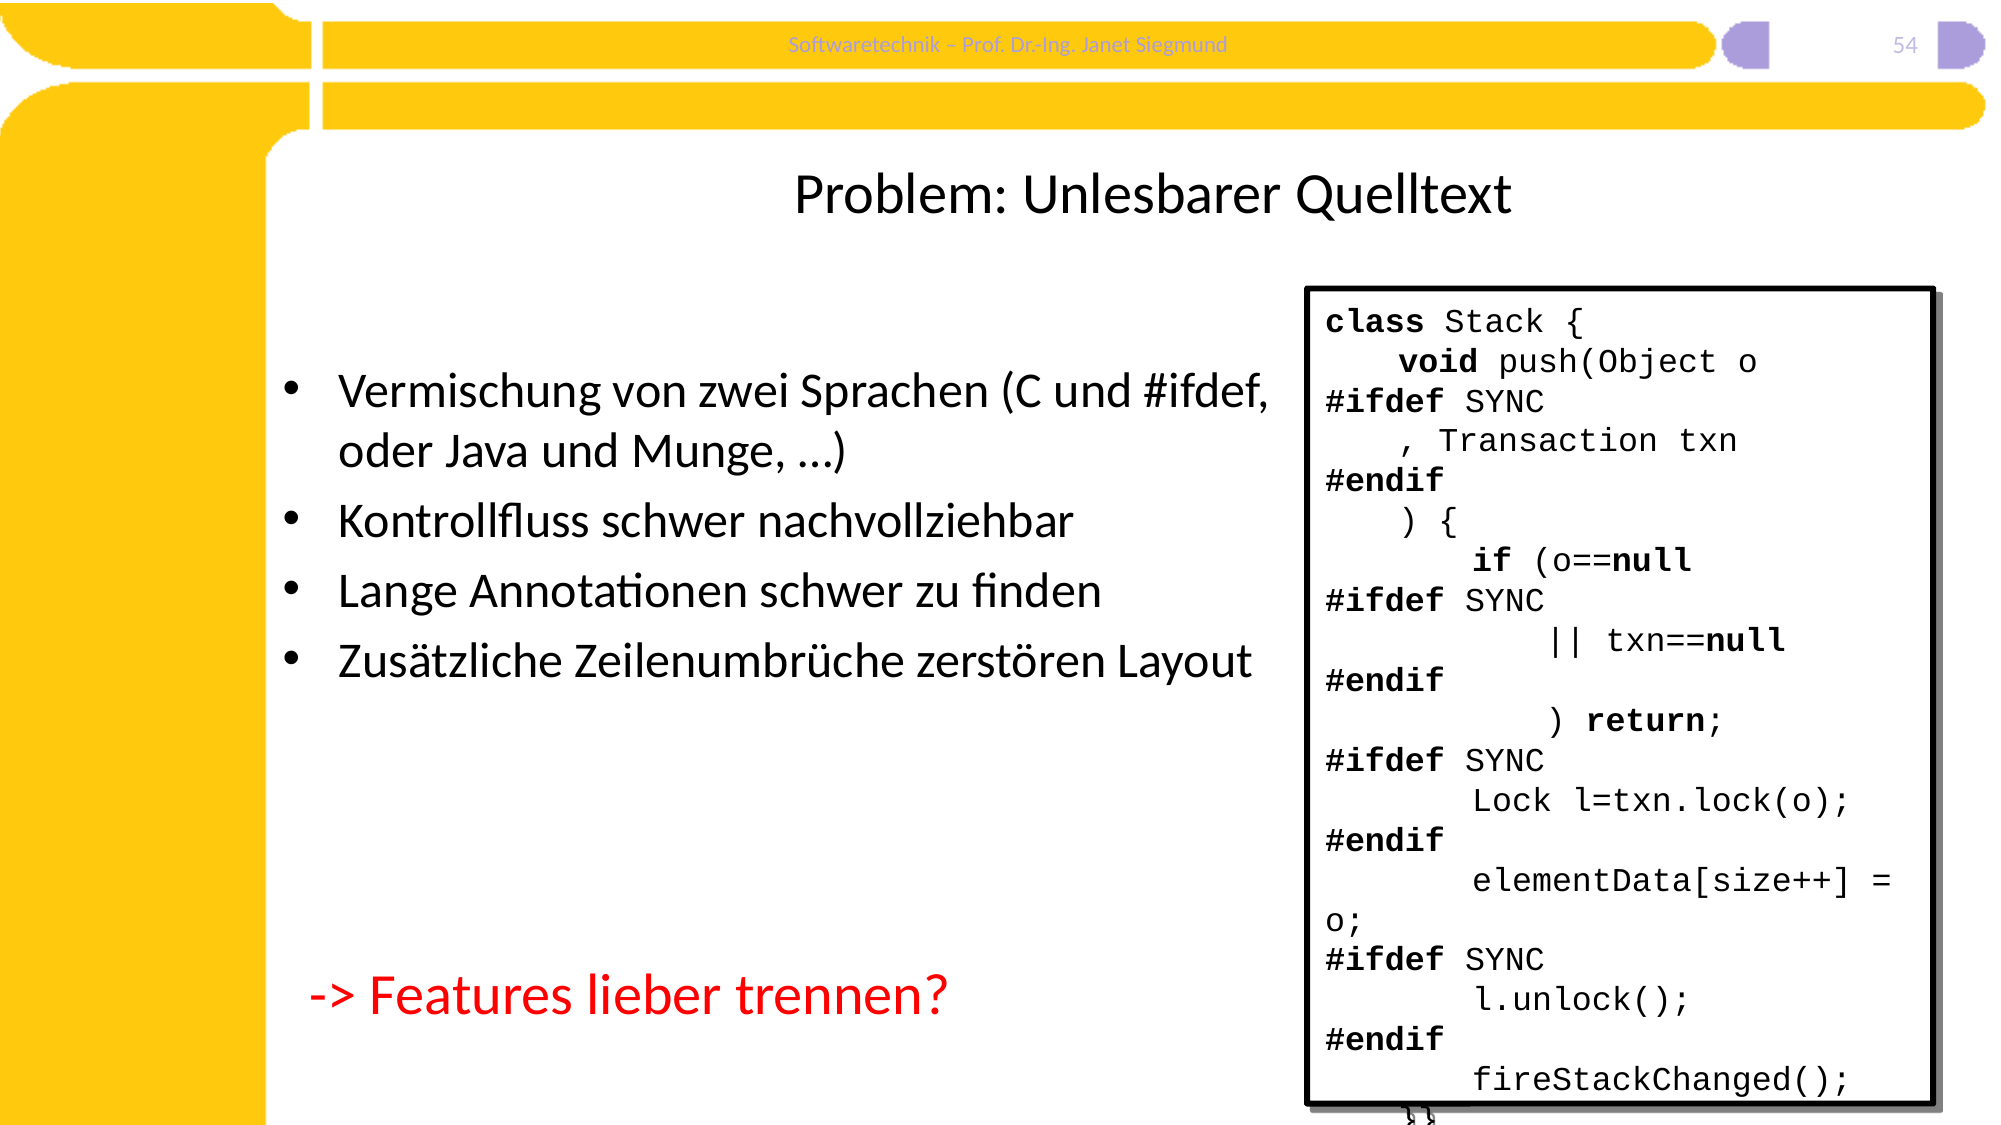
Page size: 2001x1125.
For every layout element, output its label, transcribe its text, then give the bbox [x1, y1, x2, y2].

slide_number 54 [1767, 20, 1934, 67]
picture [0, 3, 1999, 1125]
title Problem: Unlesbarer Quelltext [350, 137, 1957, 243]
text_box class Stack { void push(Object o #ifdef SYNC , Transaction txn #endif ) { if (o==null #ifdef SYNC || txn==null #endif ) return; #ifdef SYNC Lock l=txn.lock(o); #endif elementData[size++] = o; #ifdef SYNC l.unlock(); #endif fireStackChanged(); }} [1307, 288, 1934, 1104]
list Vermischung von zwei Sprachen (C und #ifdef, oder Java und Munge, …) Kontrollfluss schwer nachvollziehbar Lange Annotationen schwer zu finden Zusätzliche Zeilenumbrüche zerstören Layout [267, 349, 1307, 1104]
text_box -> Features lieber trennen? [295, 949, 966, 1034]
